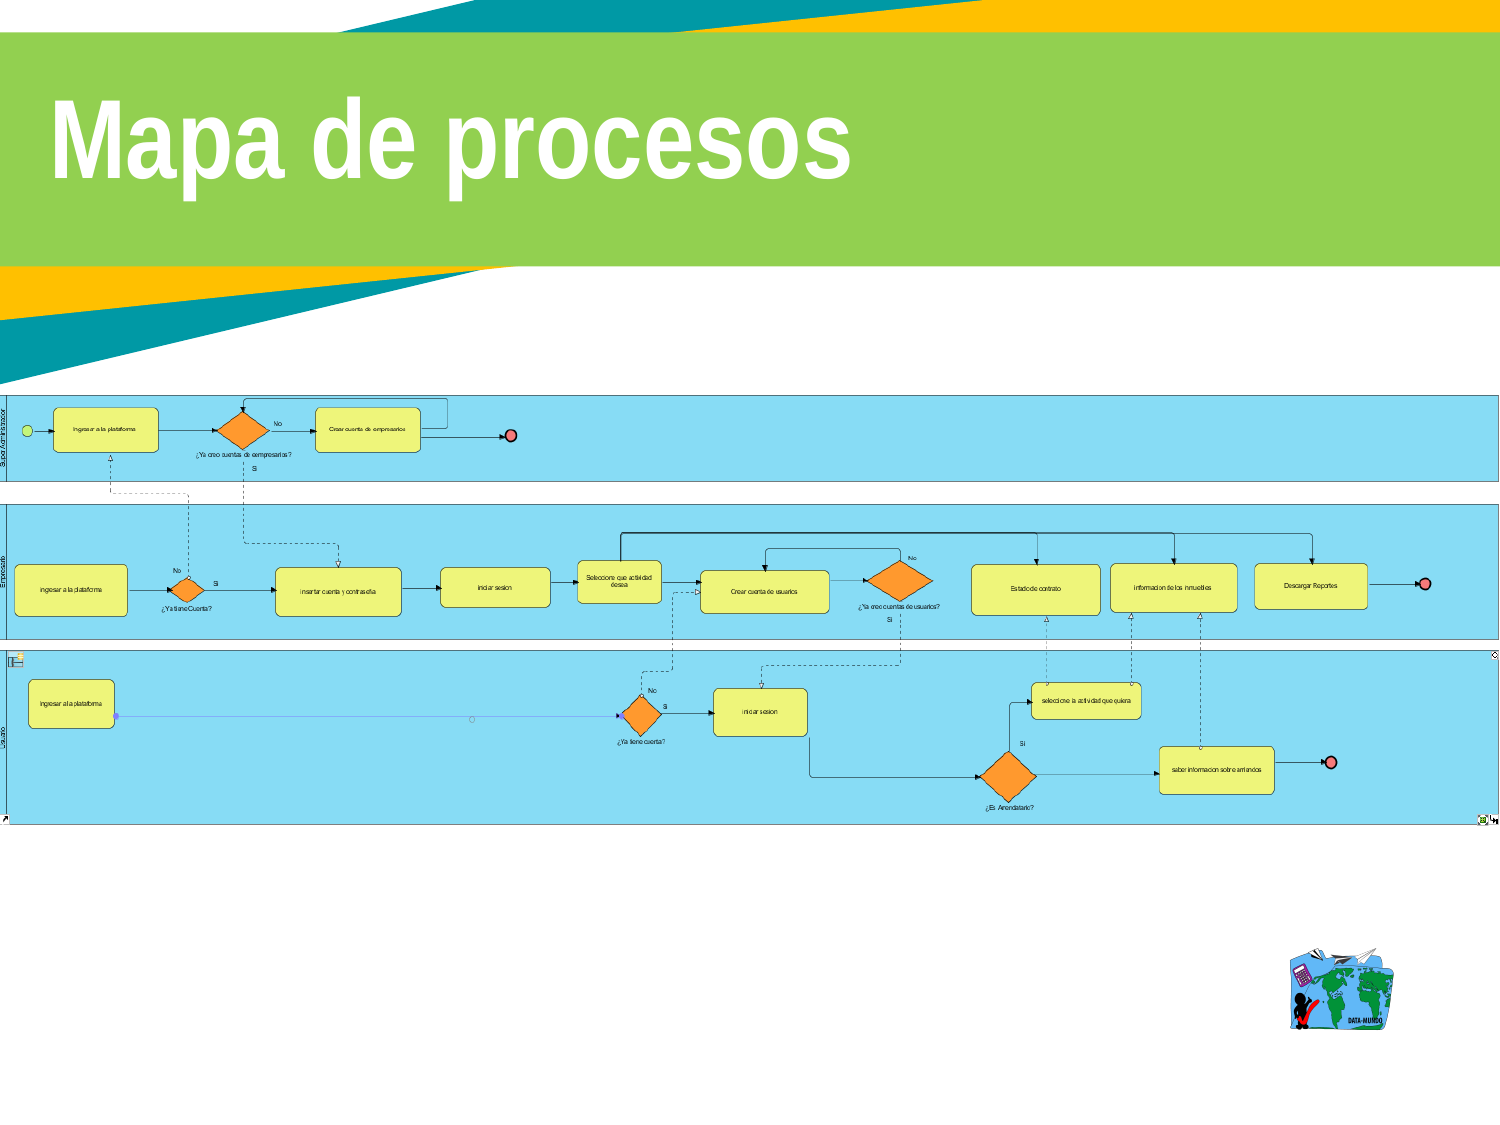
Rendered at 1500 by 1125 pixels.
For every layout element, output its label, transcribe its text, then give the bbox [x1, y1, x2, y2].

text_box Mapa de procesos [34, 56, 1367, 210]
picture [0, 394, 1500, 827]
picture [1286, 947, 1396, 1037]
